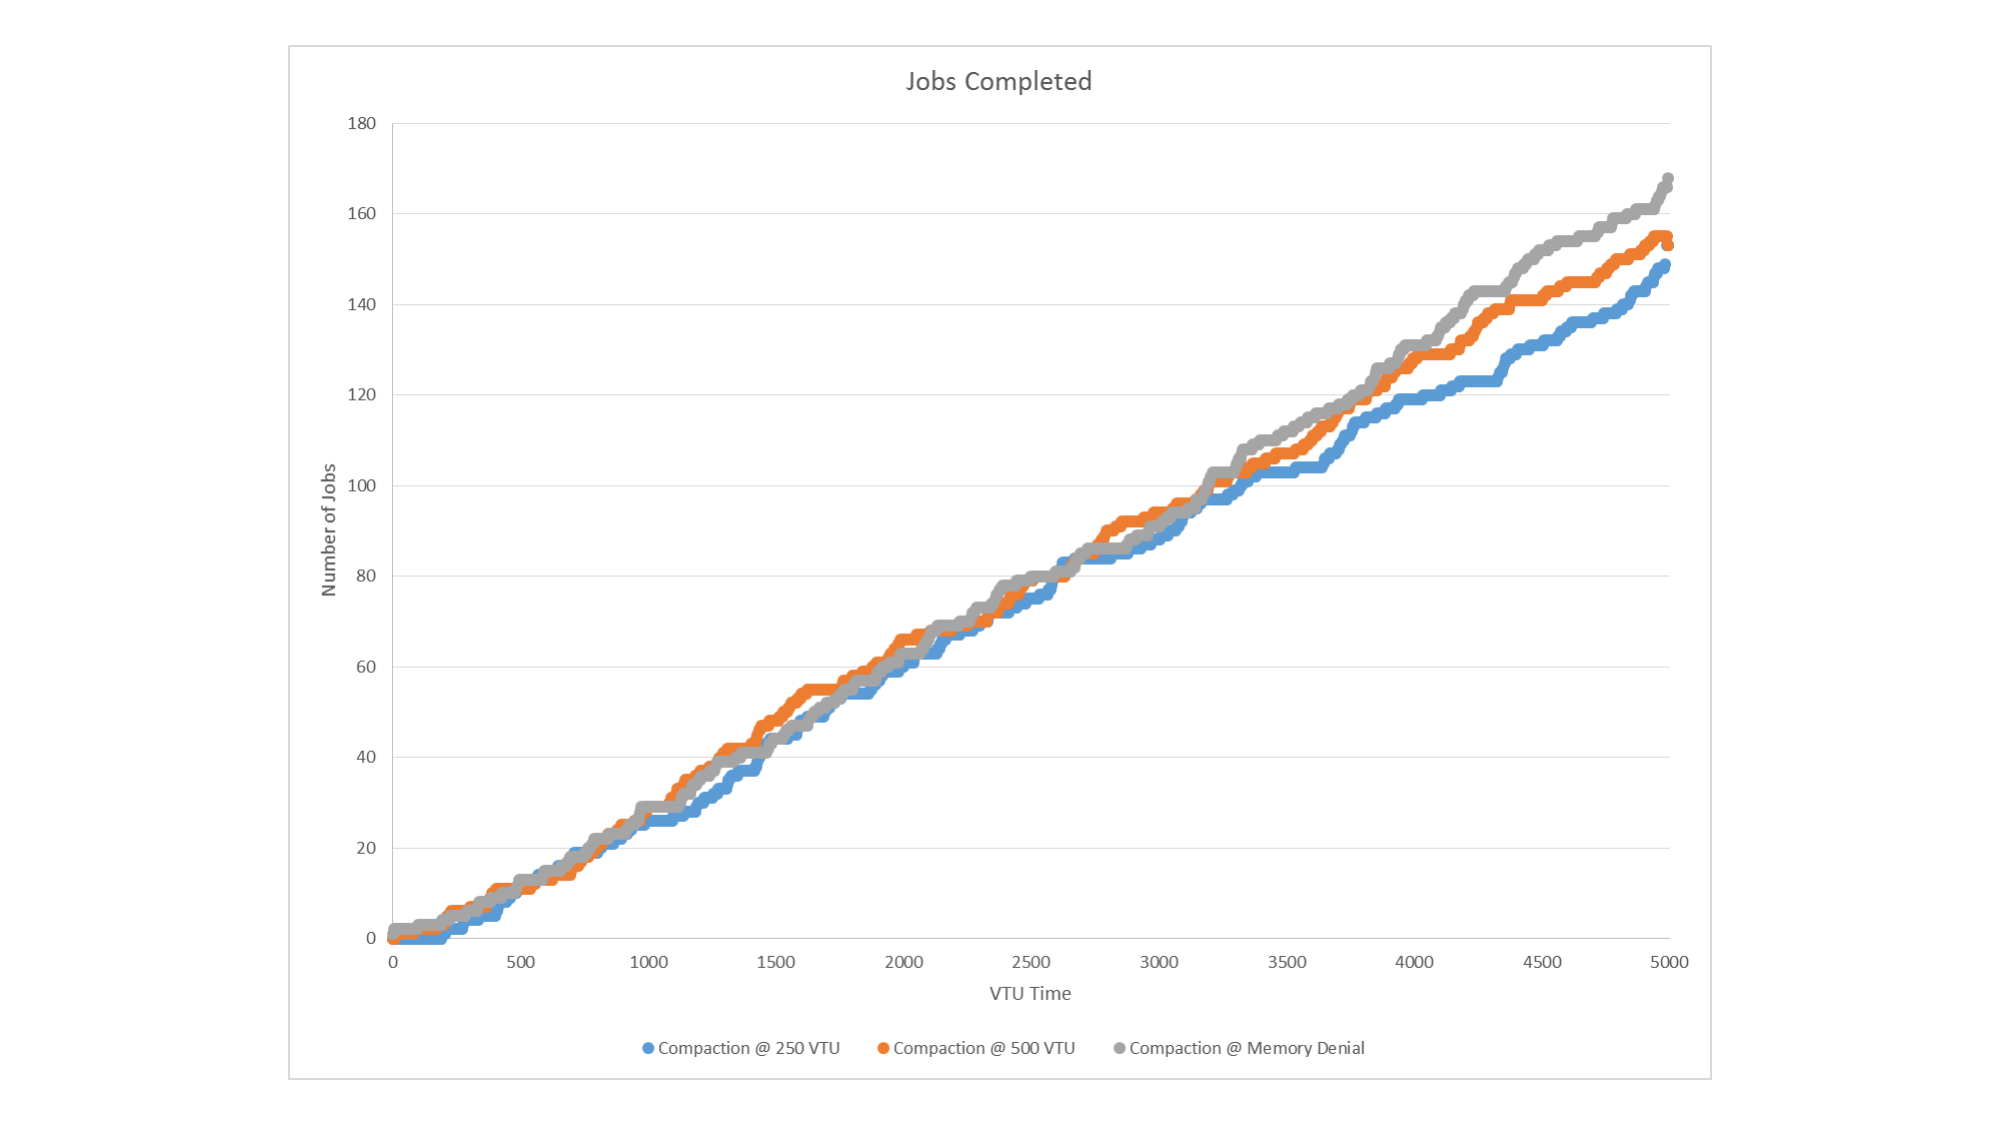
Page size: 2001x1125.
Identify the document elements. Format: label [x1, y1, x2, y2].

picture [288, 45, 1712, 1080]
